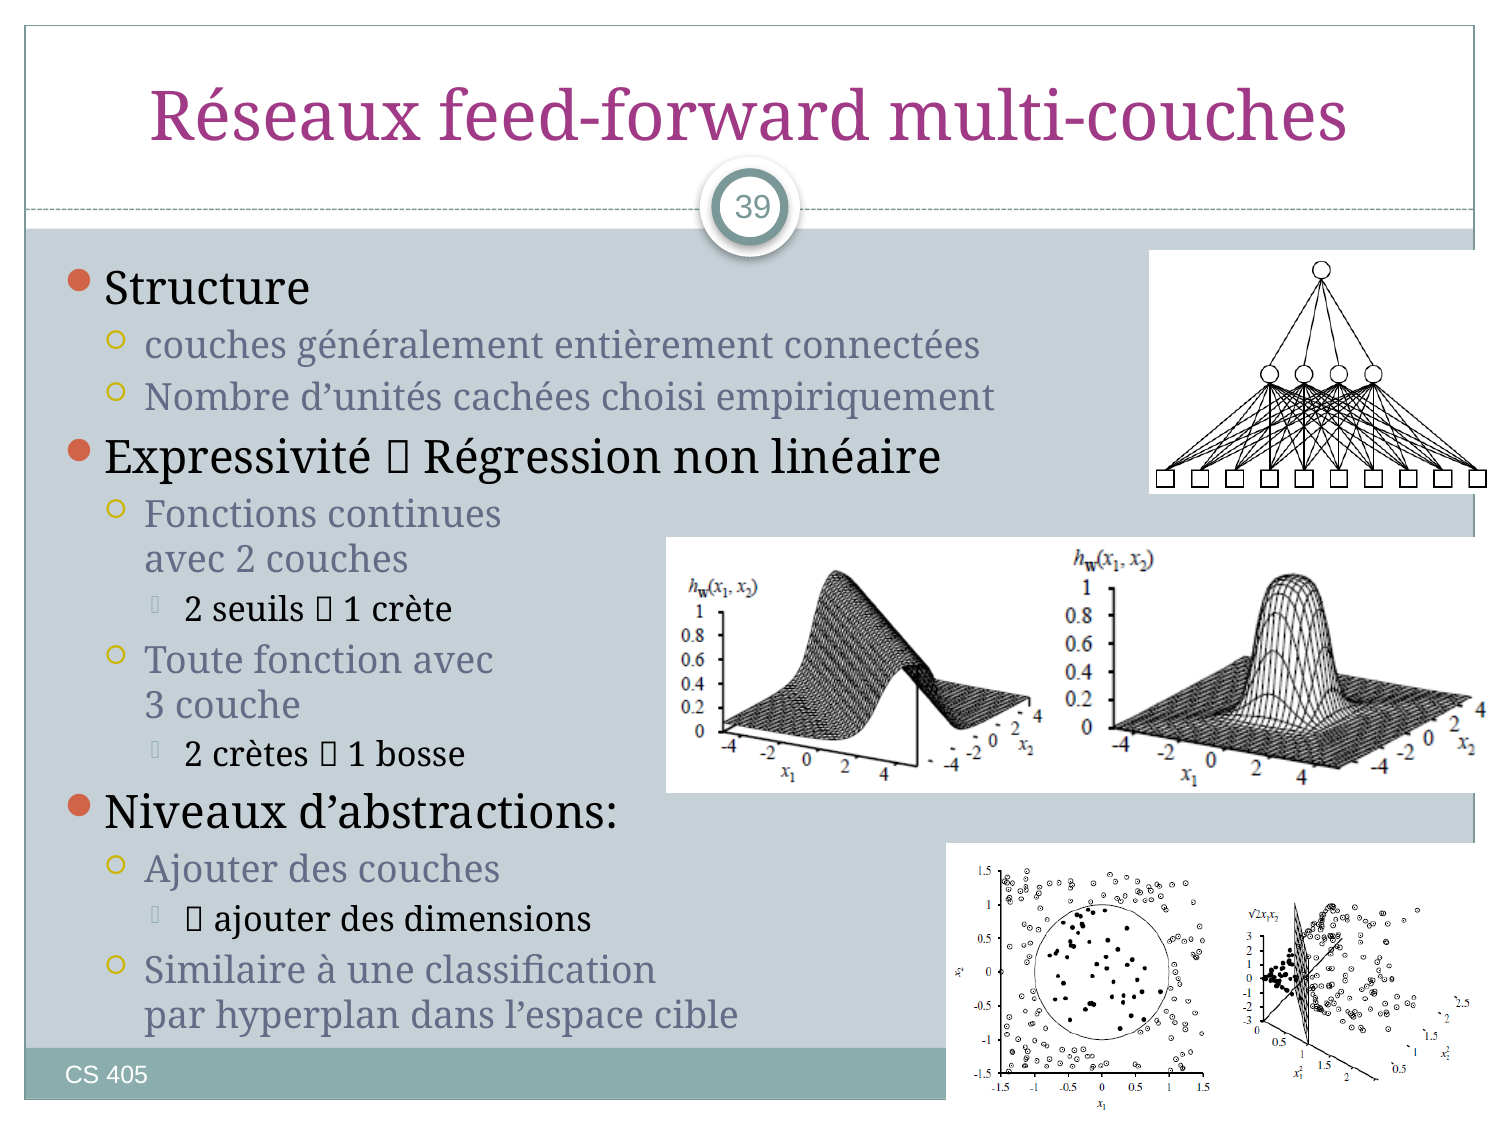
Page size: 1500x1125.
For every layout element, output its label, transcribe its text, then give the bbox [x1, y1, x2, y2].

title Réseaux feed-forward multi-couches [49, 37, 1450, 162]
slide_number 39 [715, 168, 791, 241]
footer CS 405 [50, 1051, 638, 1112]
picture [665, 537, 1500, 793]
picture [946, 842, 1482, 1112]
list Structure couches généralement entièrement connectées Nombre d’unités cachées choisi empiriquement Expressivité  Régression non linéaire Fonctions continues avec 2 couches 2 seuils  1 crète Toute fonction avec 3 couche 2 crètes  1 bosse Niveaux d’abstractions: Ajouter des couches  ajouter des dimensions Similaire à une classification par hyperplan dans l’espace cible [49, 250, 1445, 1052]
picture [1149, 250, 1500, 494]
